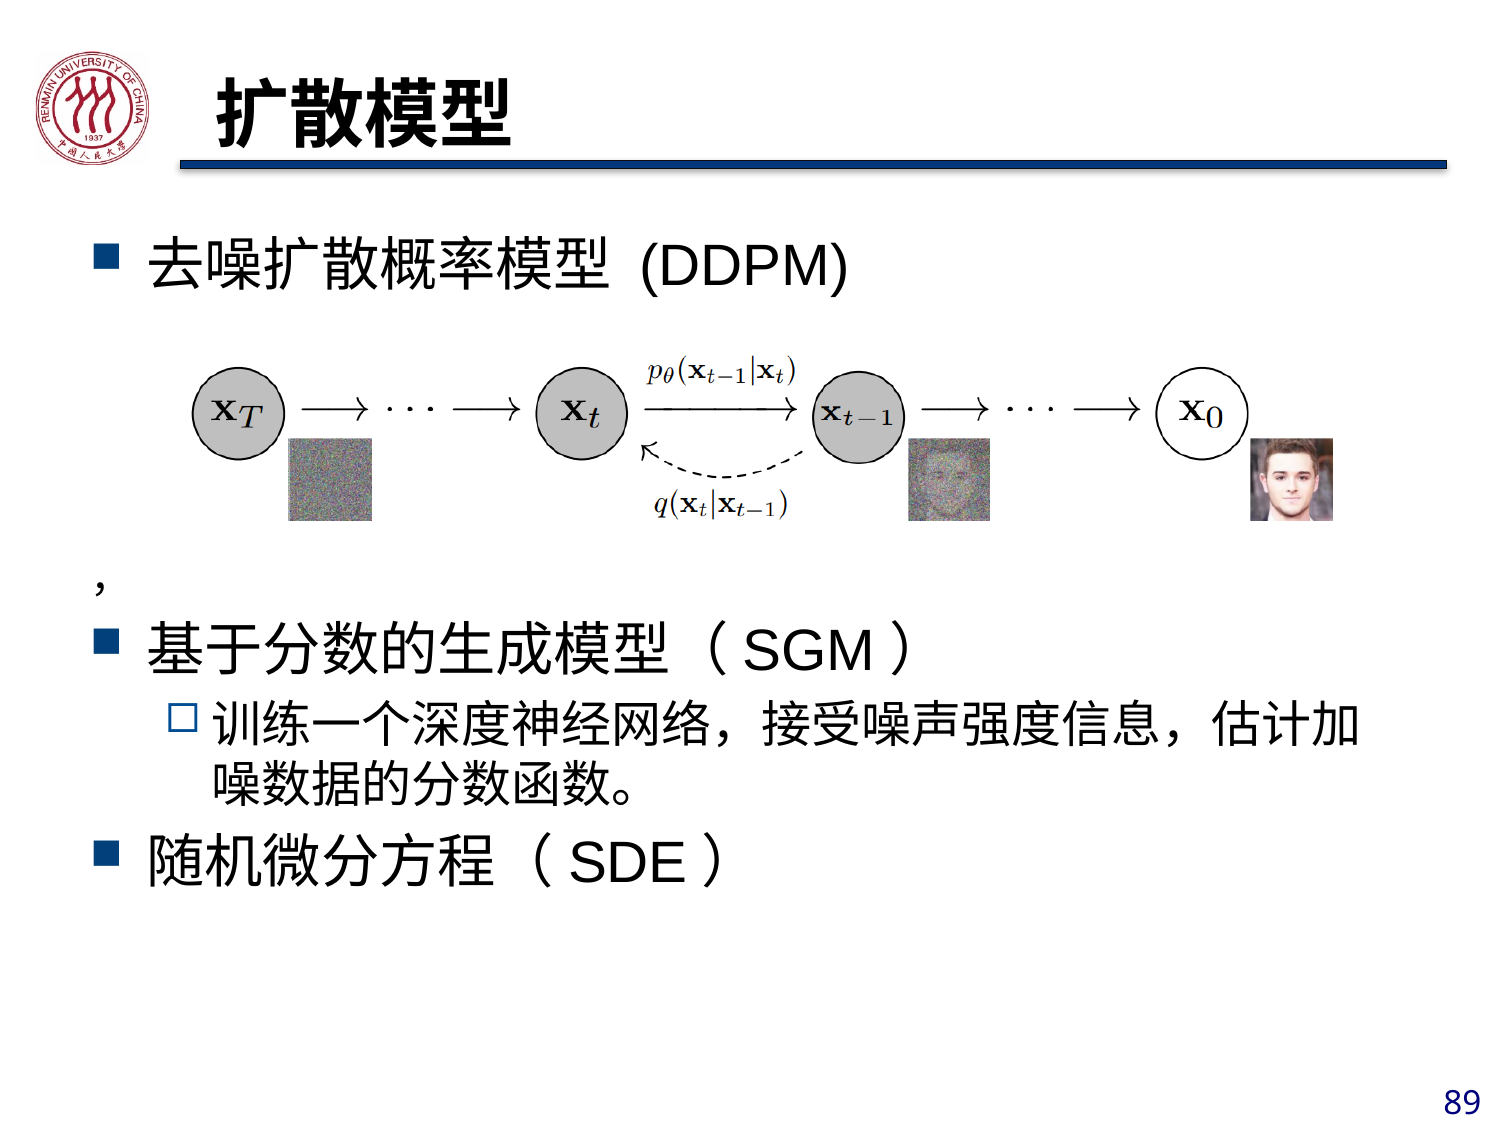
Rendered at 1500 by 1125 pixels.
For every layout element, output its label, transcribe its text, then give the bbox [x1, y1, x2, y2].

picture [147, 314, 1353, 534]
title 扩散模型 [198, 18, 1407, 205]
picture [35, 51, 149, 165]
